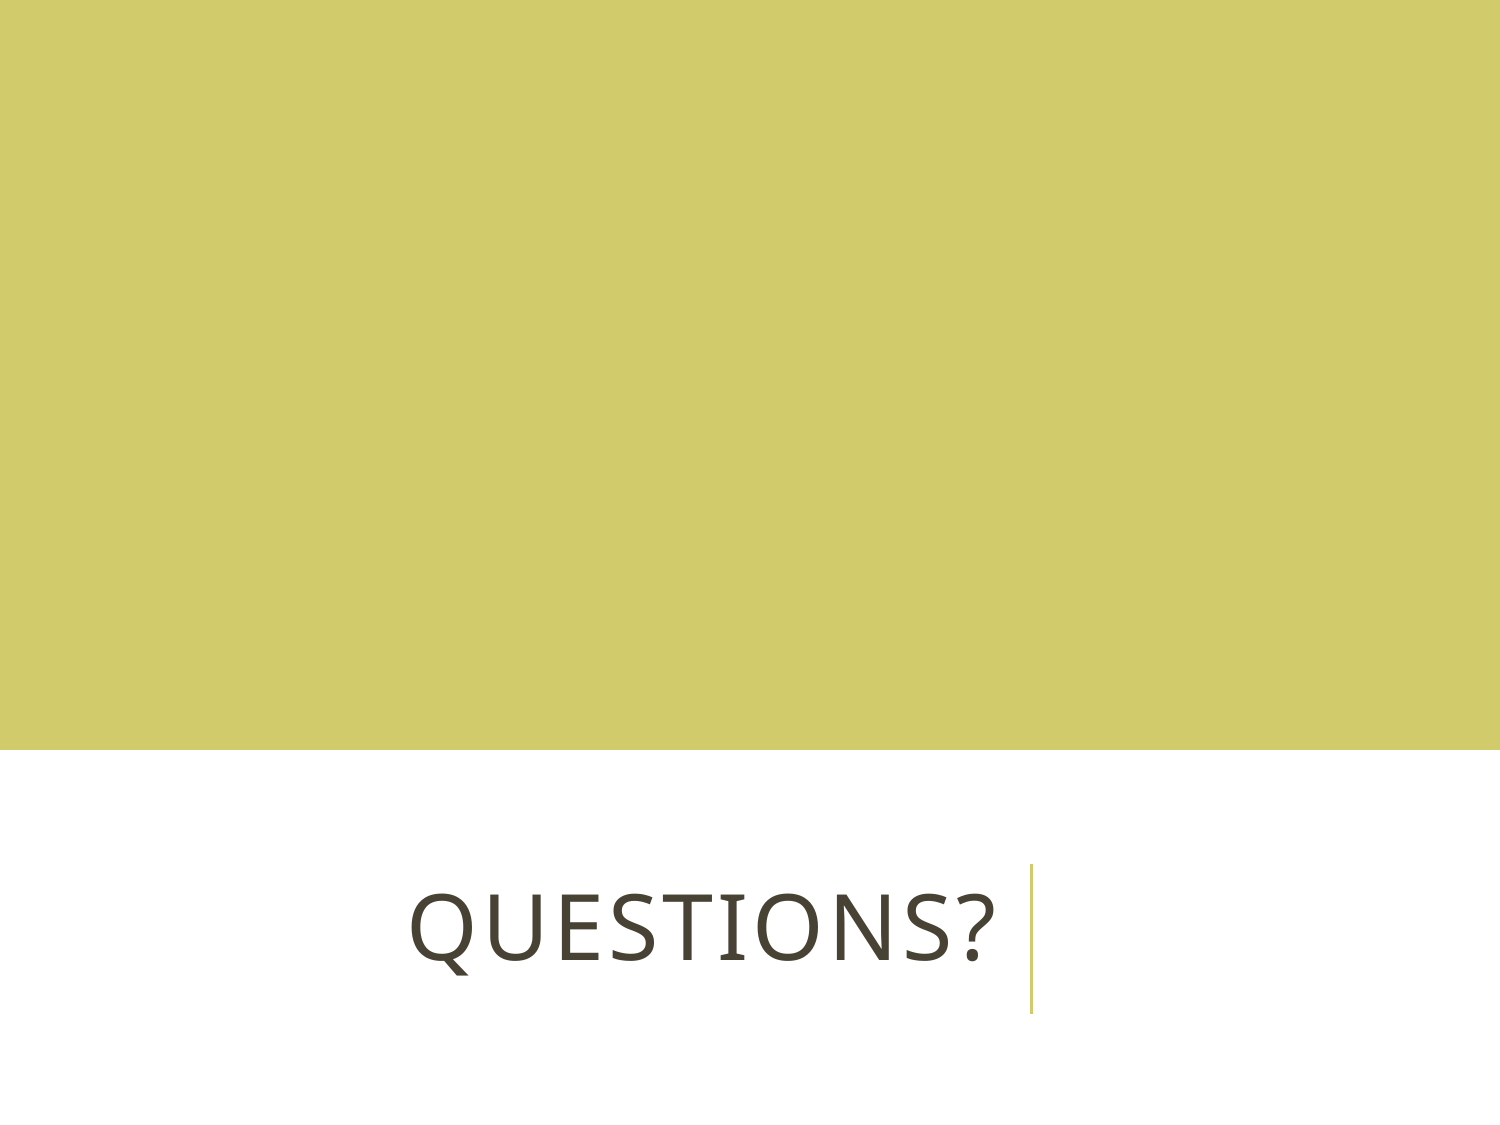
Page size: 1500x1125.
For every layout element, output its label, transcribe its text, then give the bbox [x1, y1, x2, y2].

title QUESTIONS? [56, 813, 1013, 1054]
